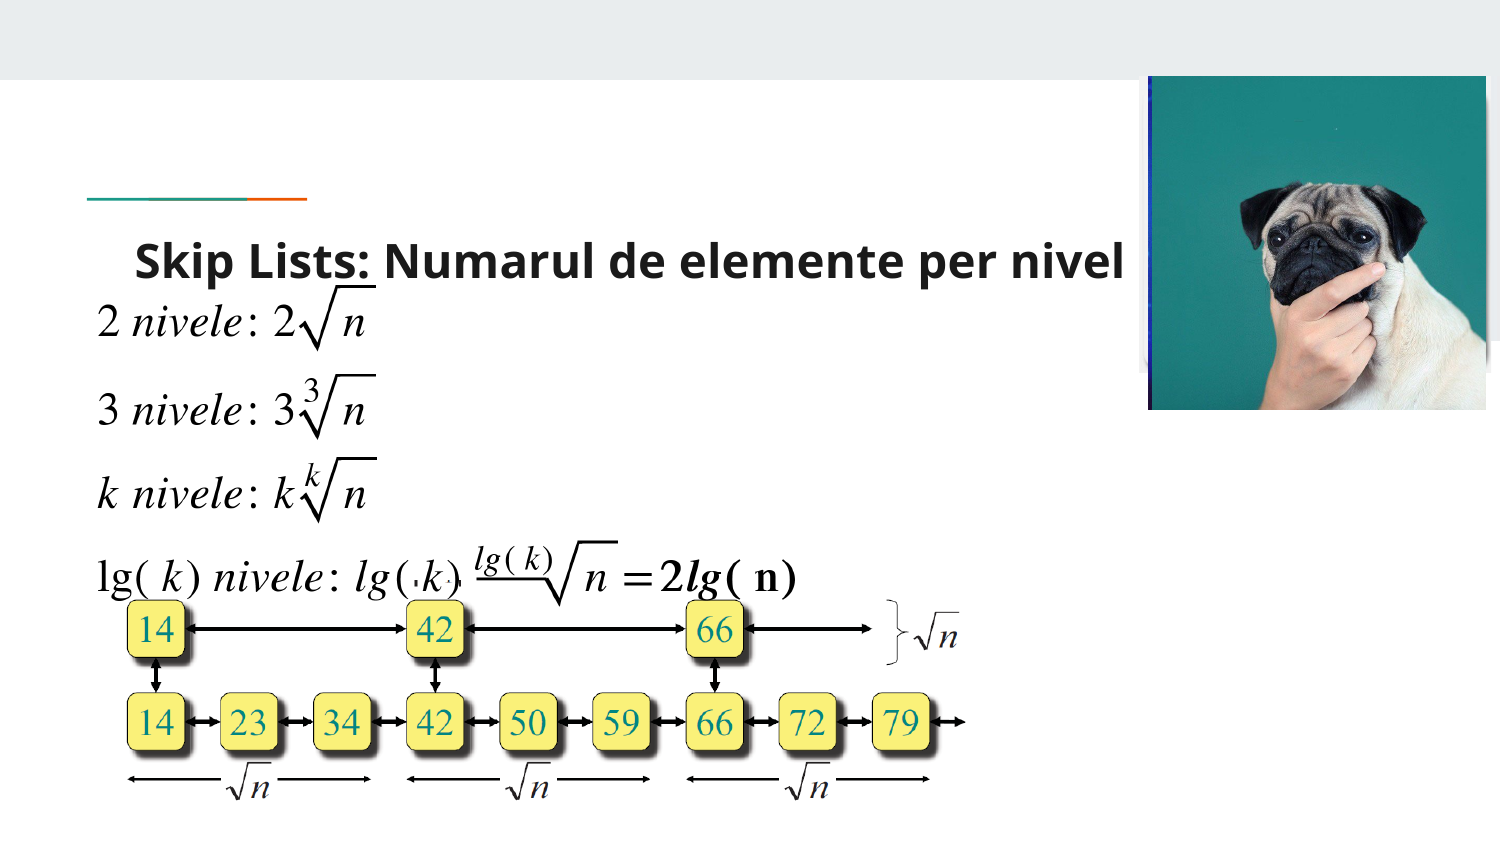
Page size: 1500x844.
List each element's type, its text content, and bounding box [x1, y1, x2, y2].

title Skip Lists: Numarul de elemente per nivel [119, 216, 1133, 305]
picture [81, 285, 988, 808]
picture [1138, 75, 1500, 410]
